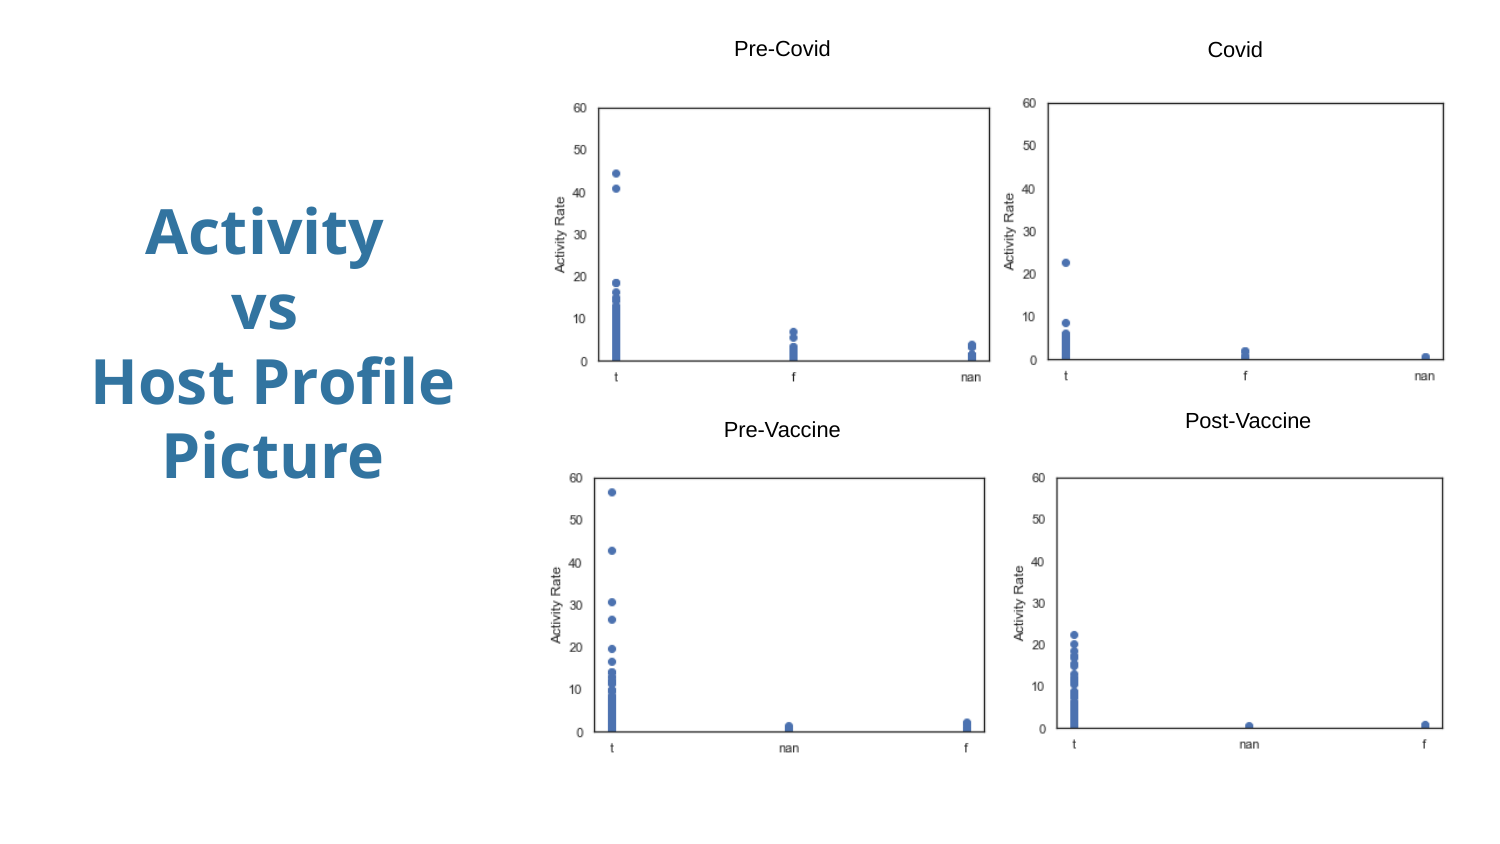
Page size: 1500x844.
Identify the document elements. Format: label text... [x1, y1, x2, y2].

picture [543, 465, 991, 763]
picture [548, 94, 996, 392]
picture [1007, 465, 1449, 760]
text_box Post-Vaccine [1091, 399, 1405, 441]
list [997, 89, 1451, 391]
title Activity vs Host Profile Picture [44, 140, 503, 498]
text_box Covid [1078, 28, 1392, 70]
text_box Pre-Covid [625, 26, 939, 68]
text_box Pre-Vaccine [625, 407, 939, 449]
